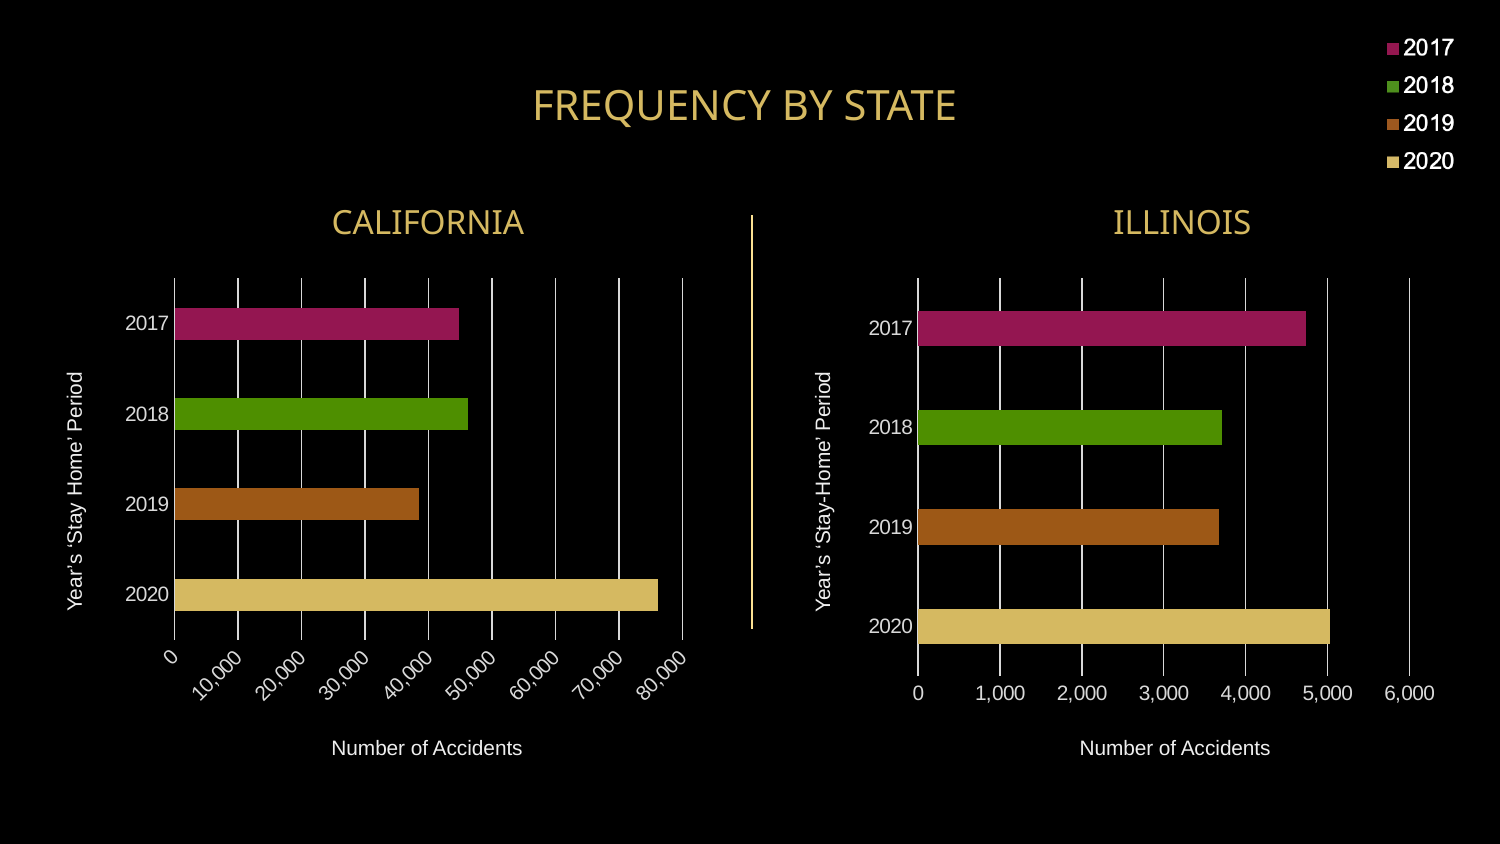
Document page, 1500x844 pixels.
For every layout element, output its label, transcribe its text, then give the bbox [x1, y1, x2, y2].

title CALIFORNIA [230, 173, 627, 257]
chart [112, 269, 703, 715]
chart [856, 269, 1447, 715]
title ILLINOIS [959, 173, 1406, 257]
picture [1373, 23, 1469, 190]
text_box Year’s ‘Stay Home’ Period [53, 256, 94, 728]
text_box Year’s ‘Stay-Home’ Period [801, 256, 842, 728]
text_box FREQUENCY BY STATE [125, 60, 1364, 144]
text_box Number of Accidents [871, 727, 1479, 768]
text_box Number of Accidents [123, 727, 731, 768]
